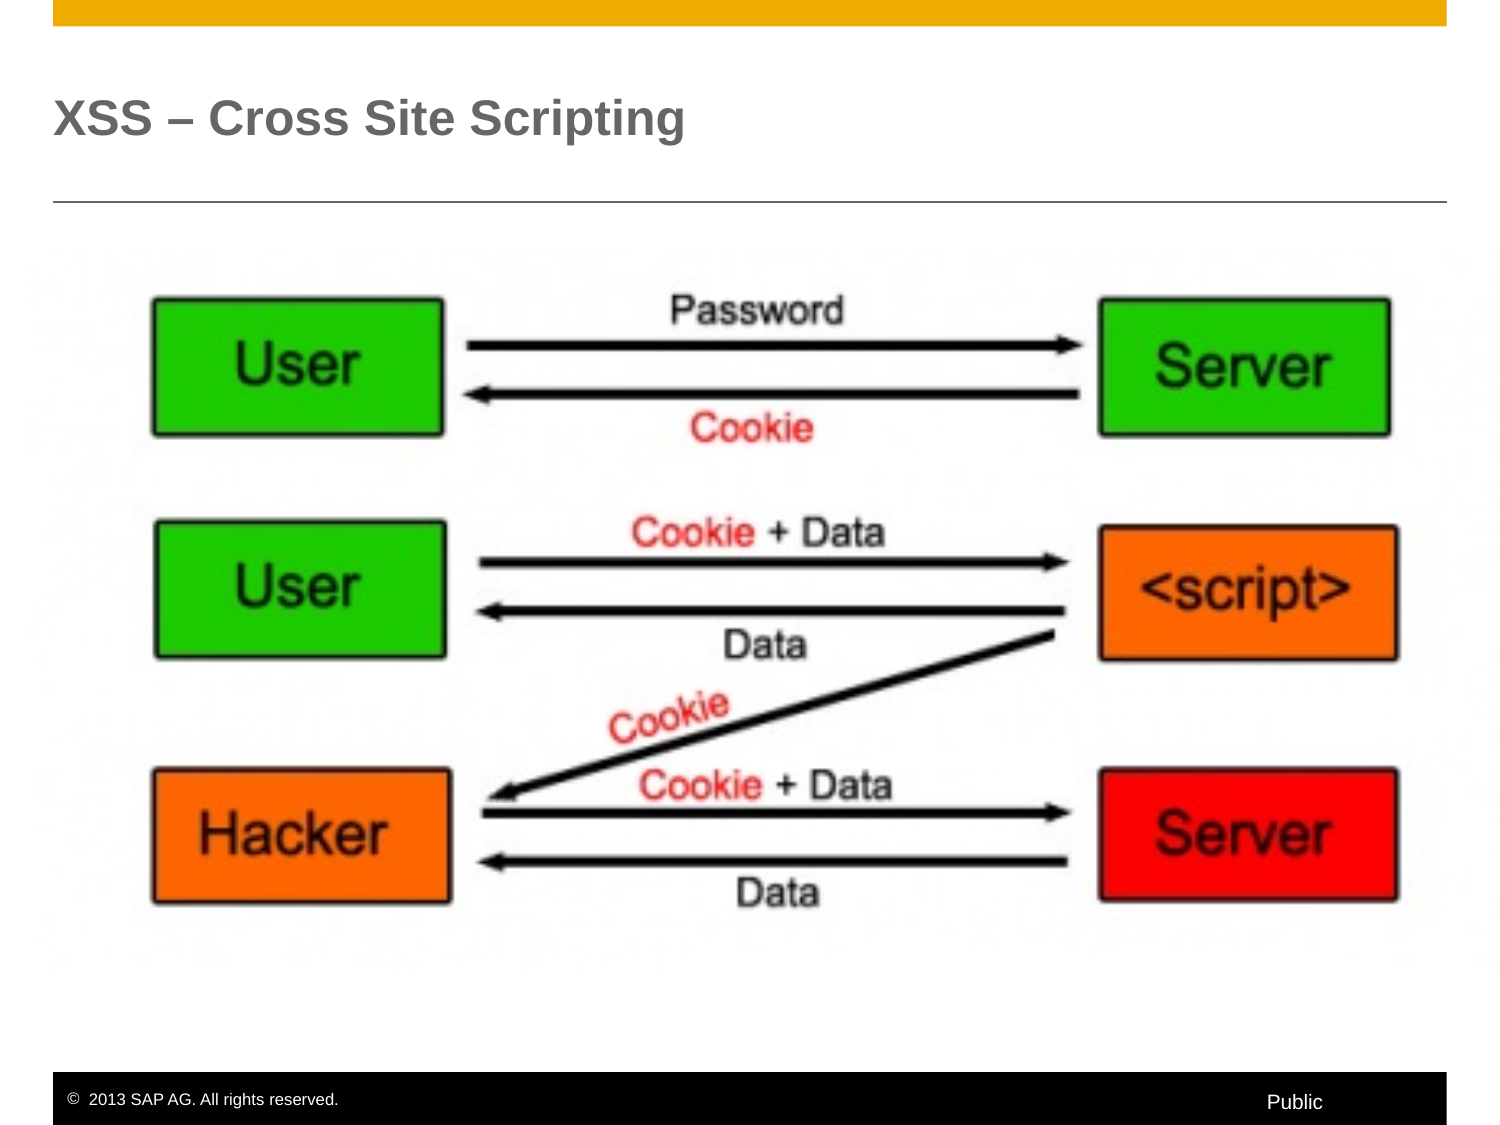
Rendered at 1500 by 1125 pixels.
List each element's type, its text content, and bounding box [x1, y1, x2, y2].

picture [29, 247, 1500, 970]
title XSS – Cross Site Scripting [53, 53, 1447, 178]
